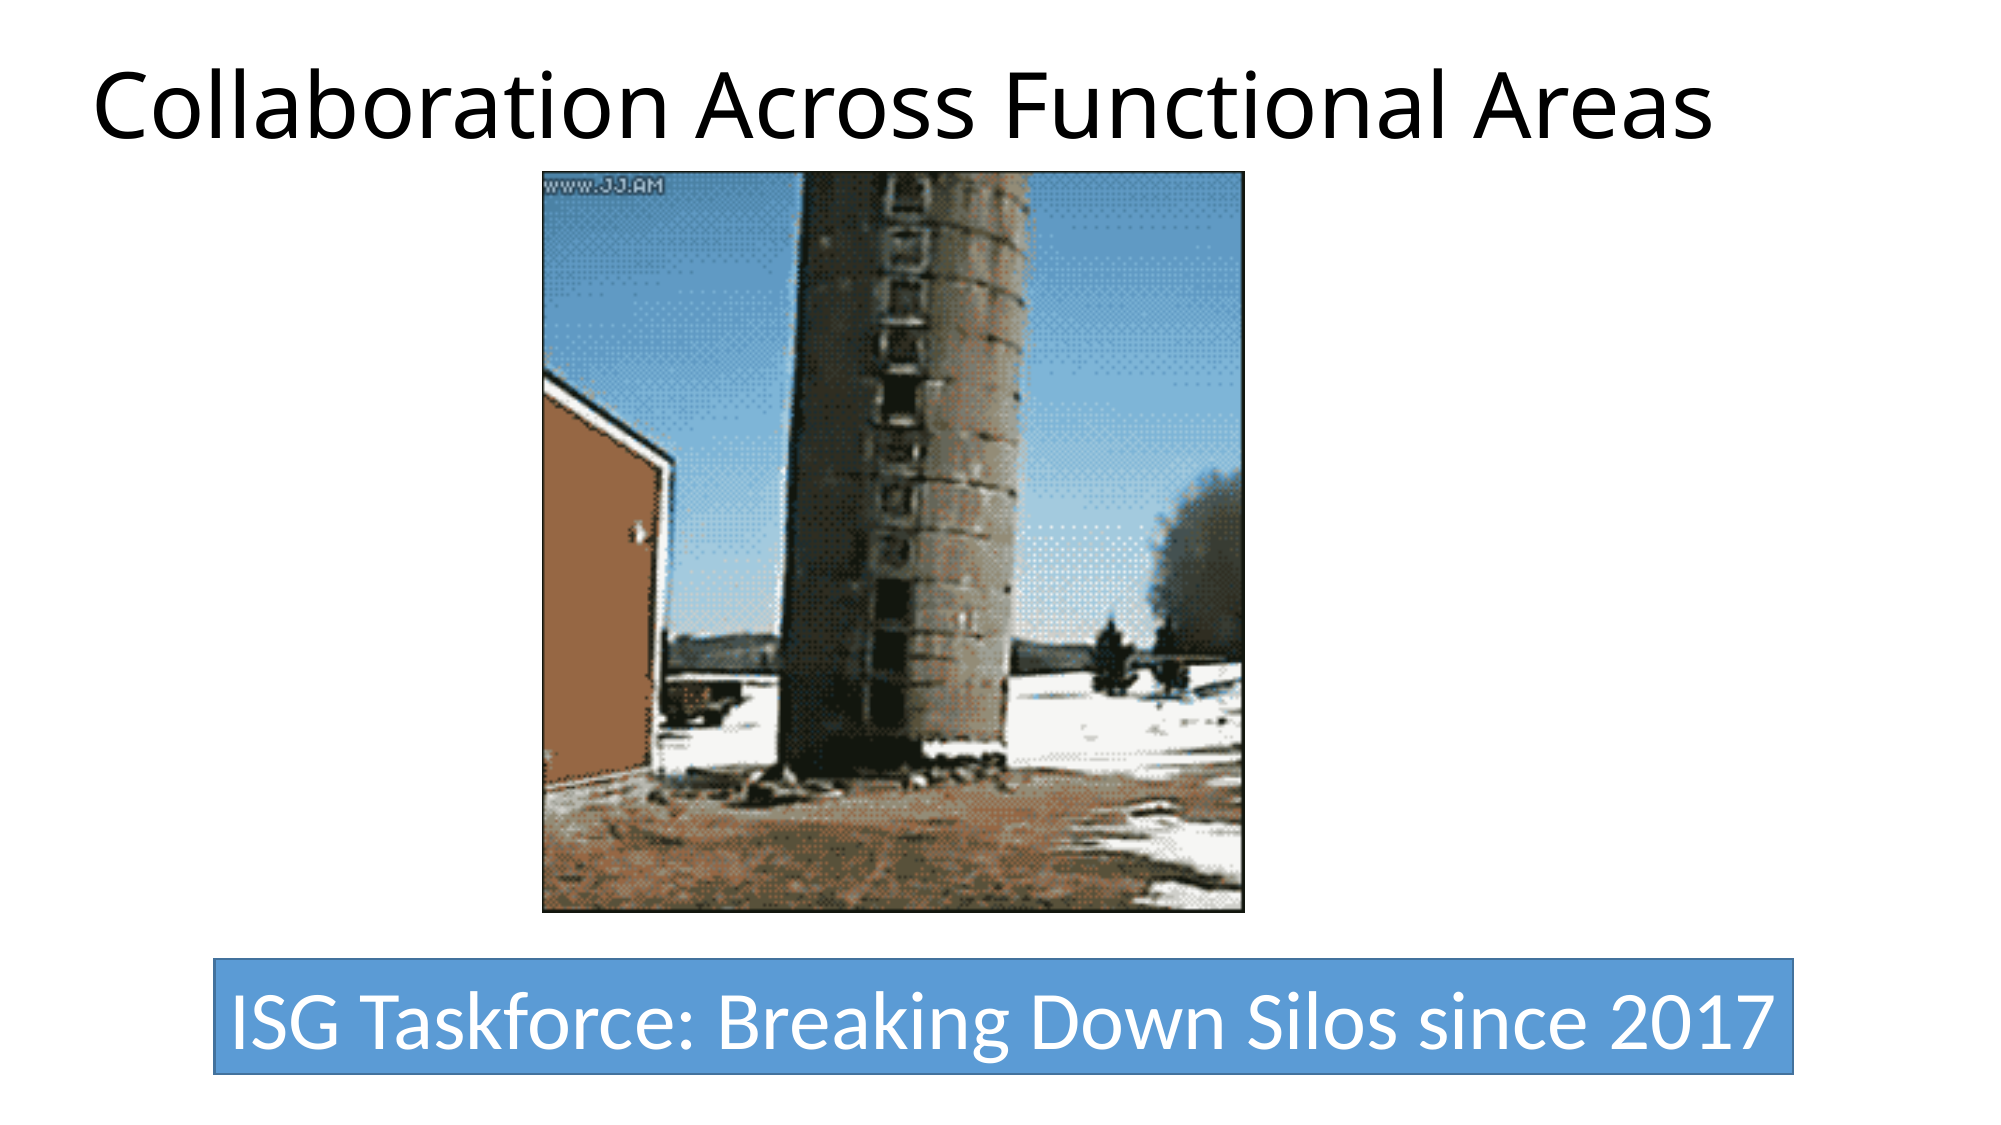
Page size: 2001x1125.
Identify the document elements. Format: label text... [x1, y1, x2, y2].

text_box ISG Taskforce: Breaking Down Silos since 2017 [213, 958, 1794, 1075]
picture [542, 171, 1245, 913]
title Collaboration Across Functional Areas [76, 0, 1895, 218]
